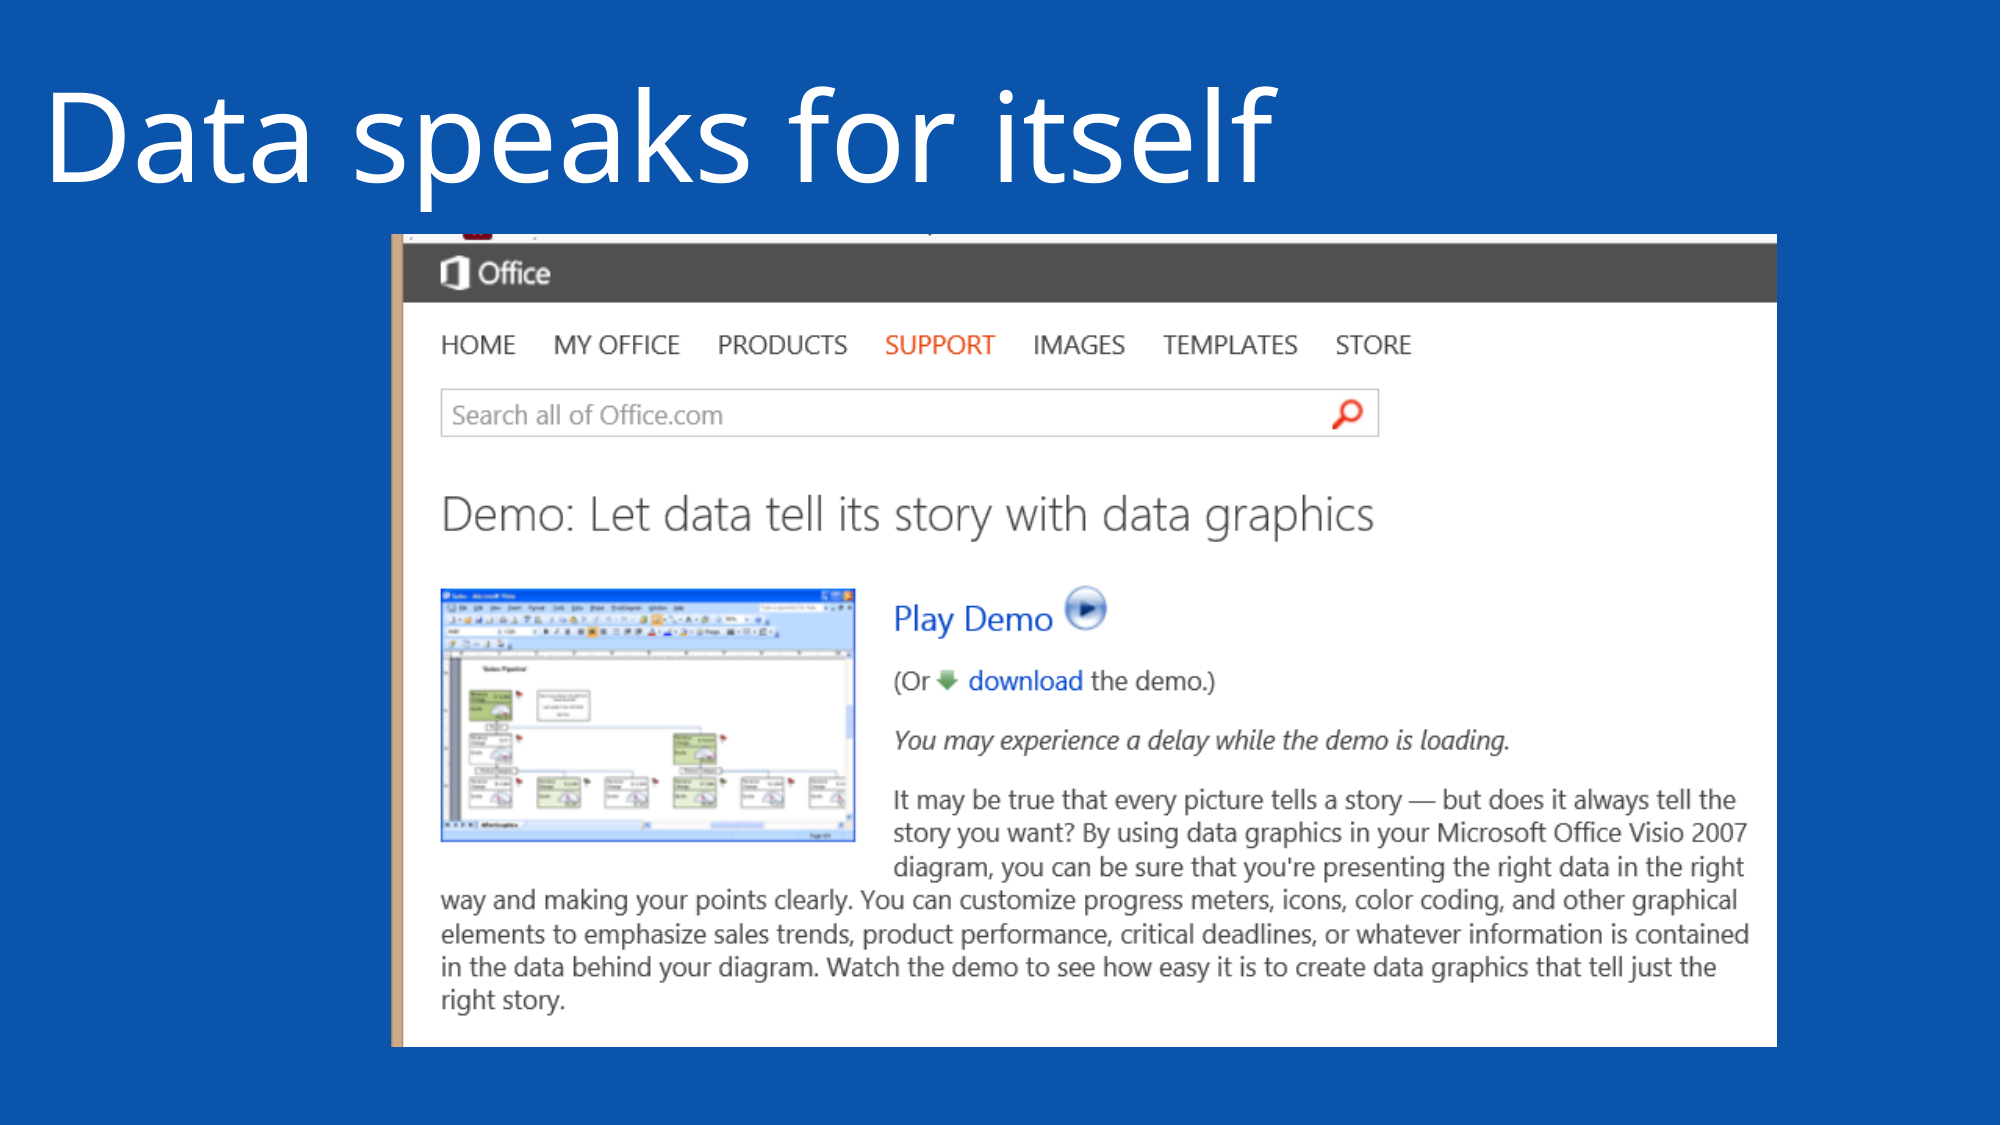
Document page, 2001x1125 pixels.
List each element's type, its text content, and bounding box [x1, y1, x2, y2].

title Data speaks for itself [26, 38, 1827, 227]
picture [391, 234, 1777, 1047]
